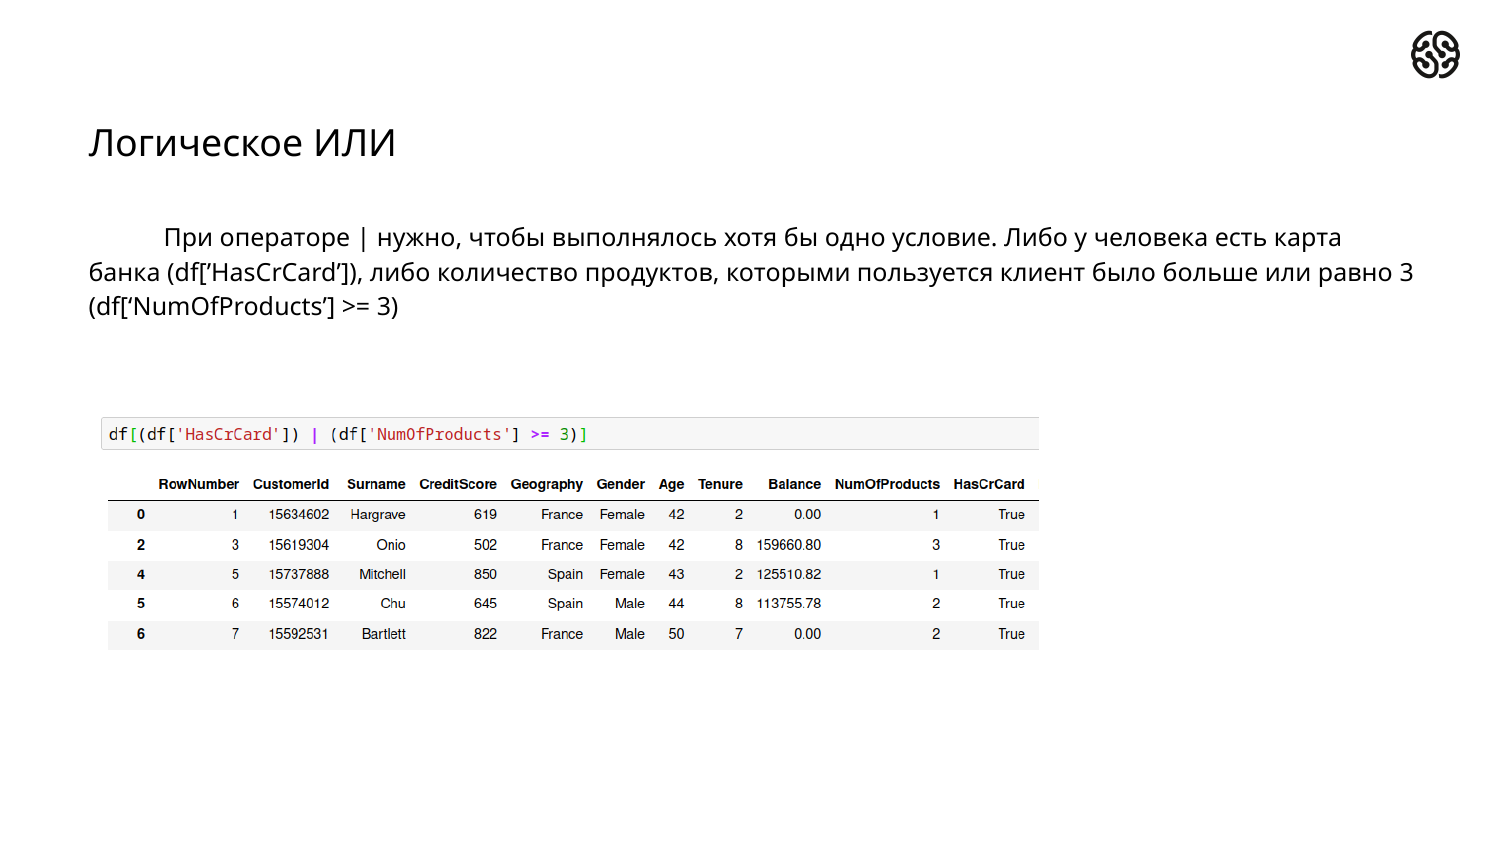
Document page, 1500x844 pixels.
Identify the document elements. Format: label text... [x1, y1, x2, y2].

picture [97, 408, 1039, 661]
text_box Логическое ИЛИ [88, 118, 721, 193]
text_box При операторе | нужно, чтобы выполнялось хотя бы одно условие. Либо у человека есть карта банка (df[’HasCrCard’]), либо количество продуктов, которыми пользуется клиент было больше или равно 3 (df[‘NumOfProducts’] >= 3) [88, 216, 1420, 321]
picture [1411, 30, 1460, 79]
